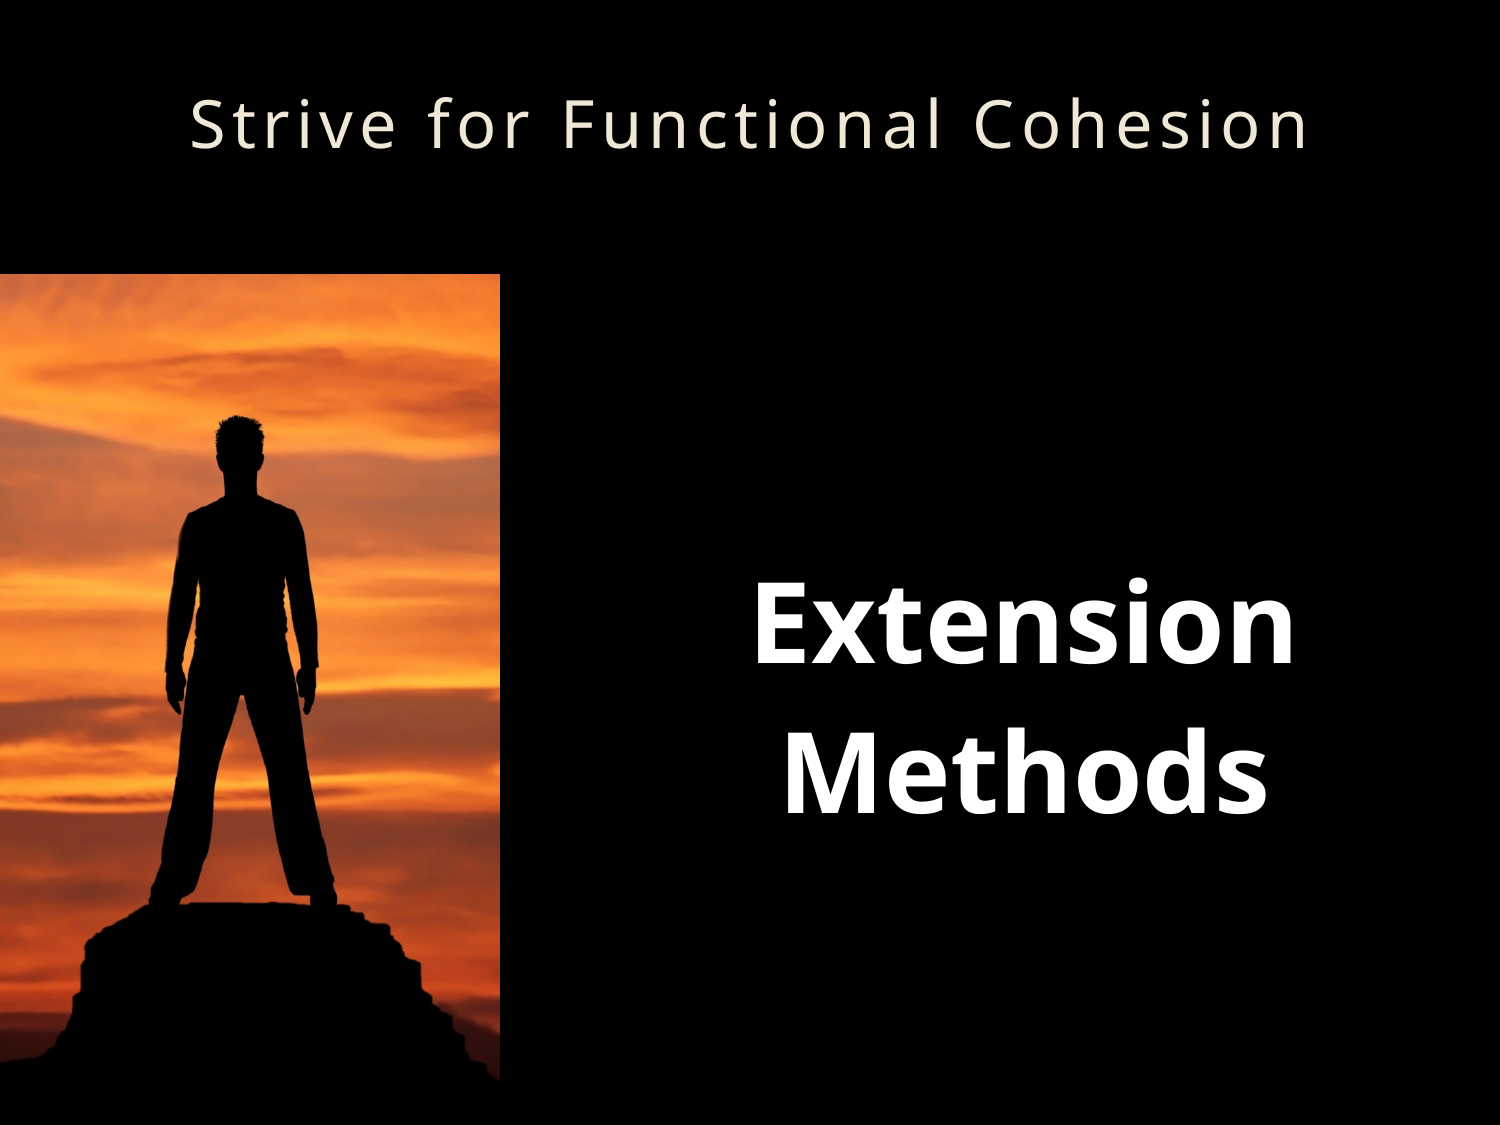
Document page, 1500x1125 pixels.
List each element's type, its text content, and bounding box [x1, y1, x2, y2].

picture [0, 274, 501, 1125]
title Strive for Functional Cohesion [0, 75, 1500, 238]
text_box Extension Methods [599, 262, 1438, 1125]
